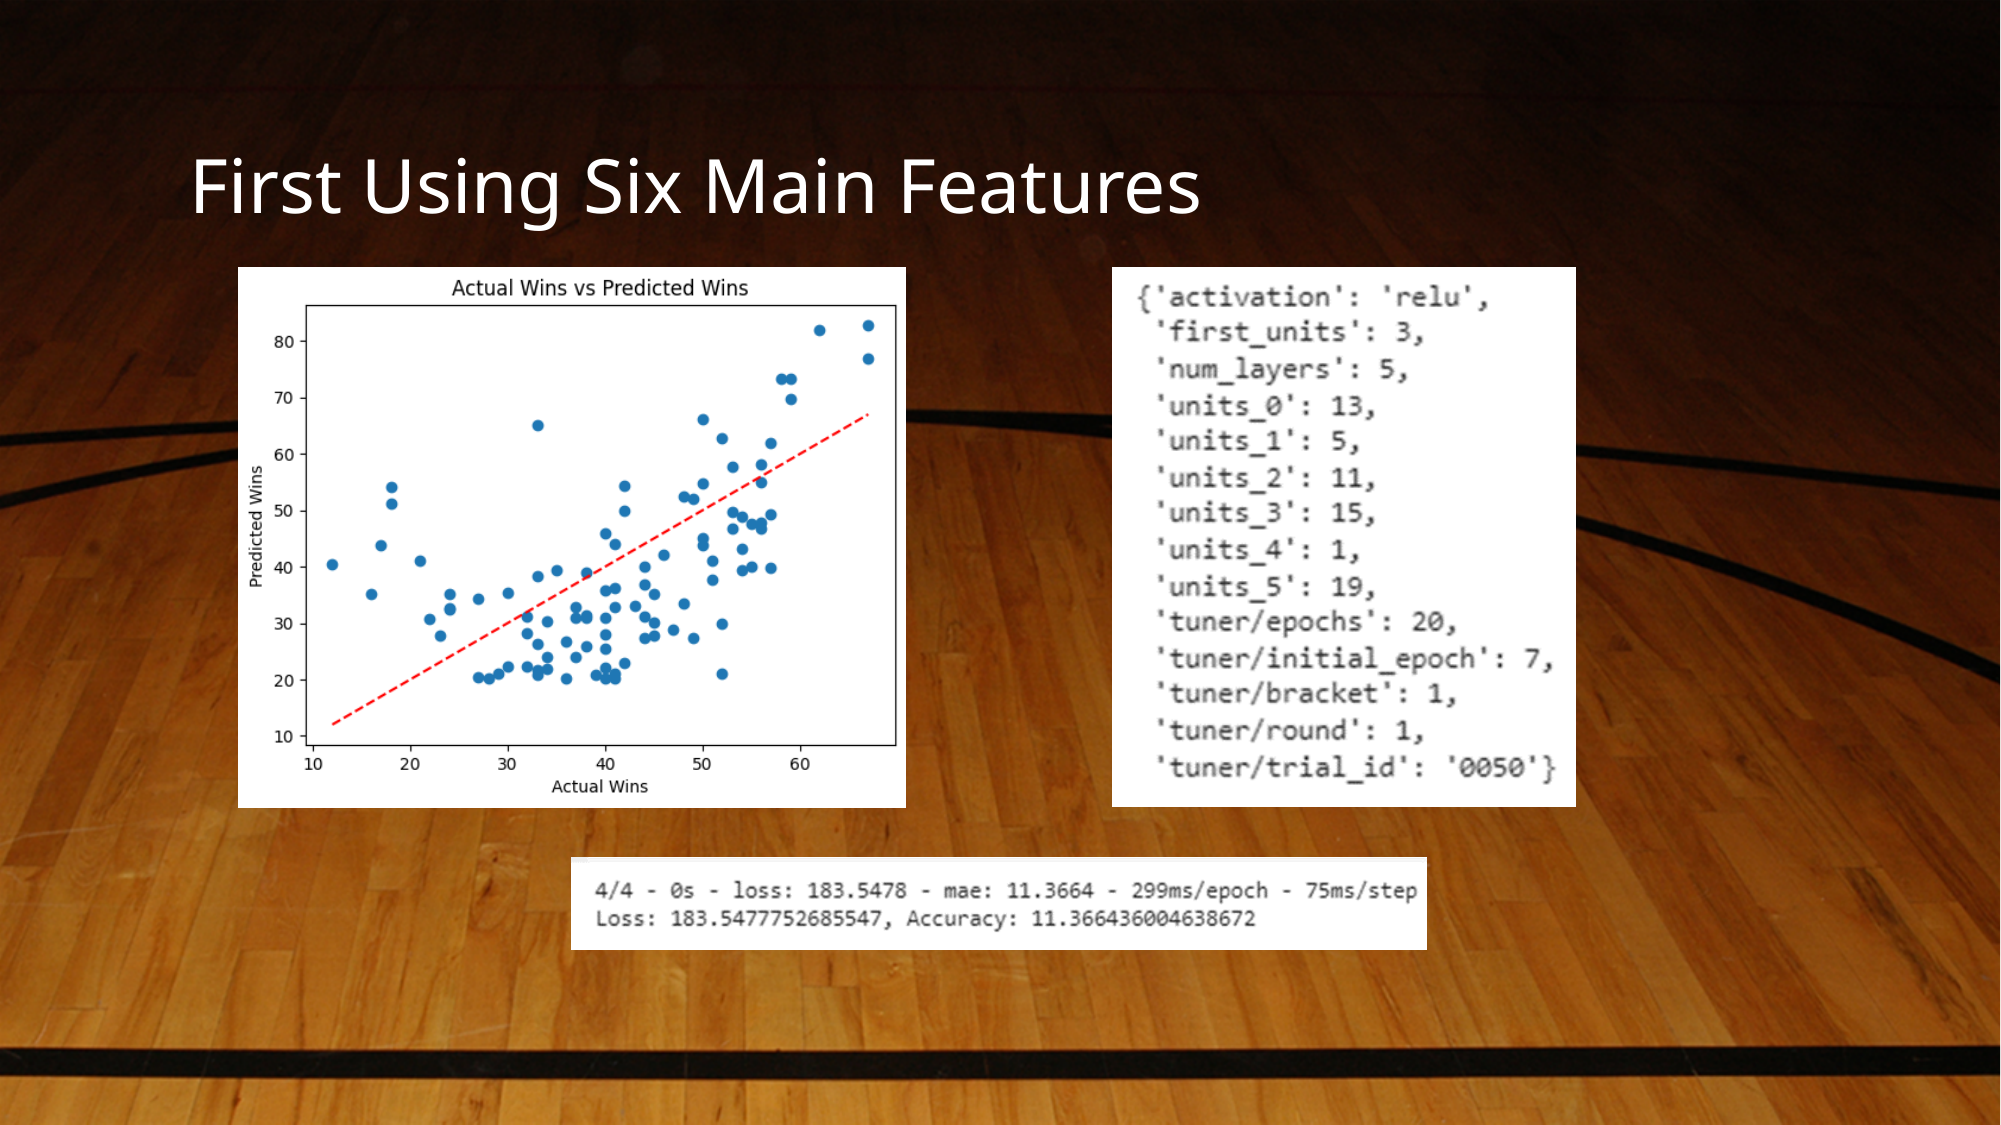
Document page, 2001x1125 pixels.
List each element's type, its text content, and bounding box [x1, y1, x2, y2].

picture [0, 0, 2001, 1125]
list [1112, 267, 1576, 807]
title First Using Six Main Features [174, 50, 1825, 238]
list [238, 267, 906, 808]
